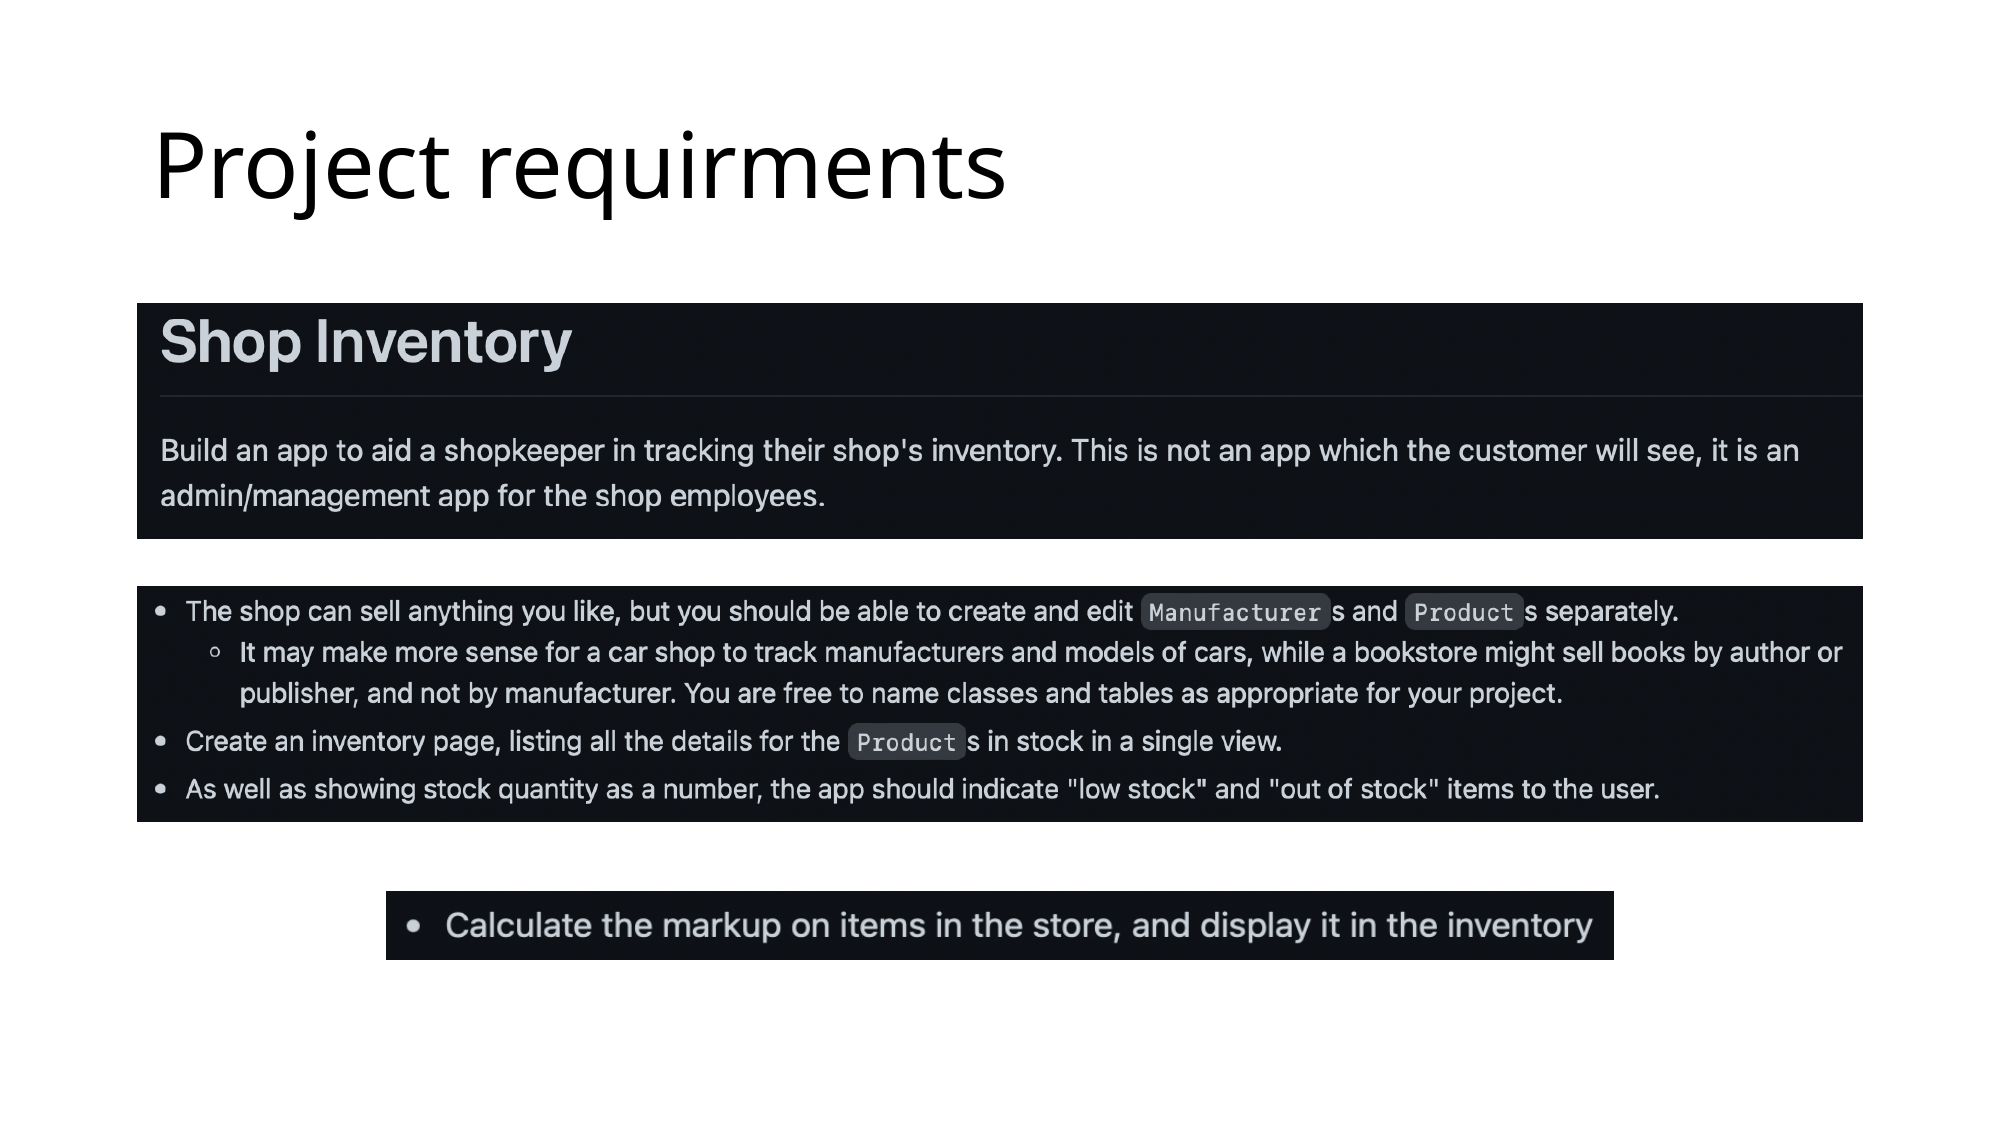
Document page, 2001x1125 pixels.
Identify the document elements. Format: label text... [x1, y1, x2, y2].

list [137, 303, 1863, 539]
picture [386, 891, 1614, 960]
title Project requirments [137, 59, 1863, 278]
picture [137, 586, 1863, 822]
